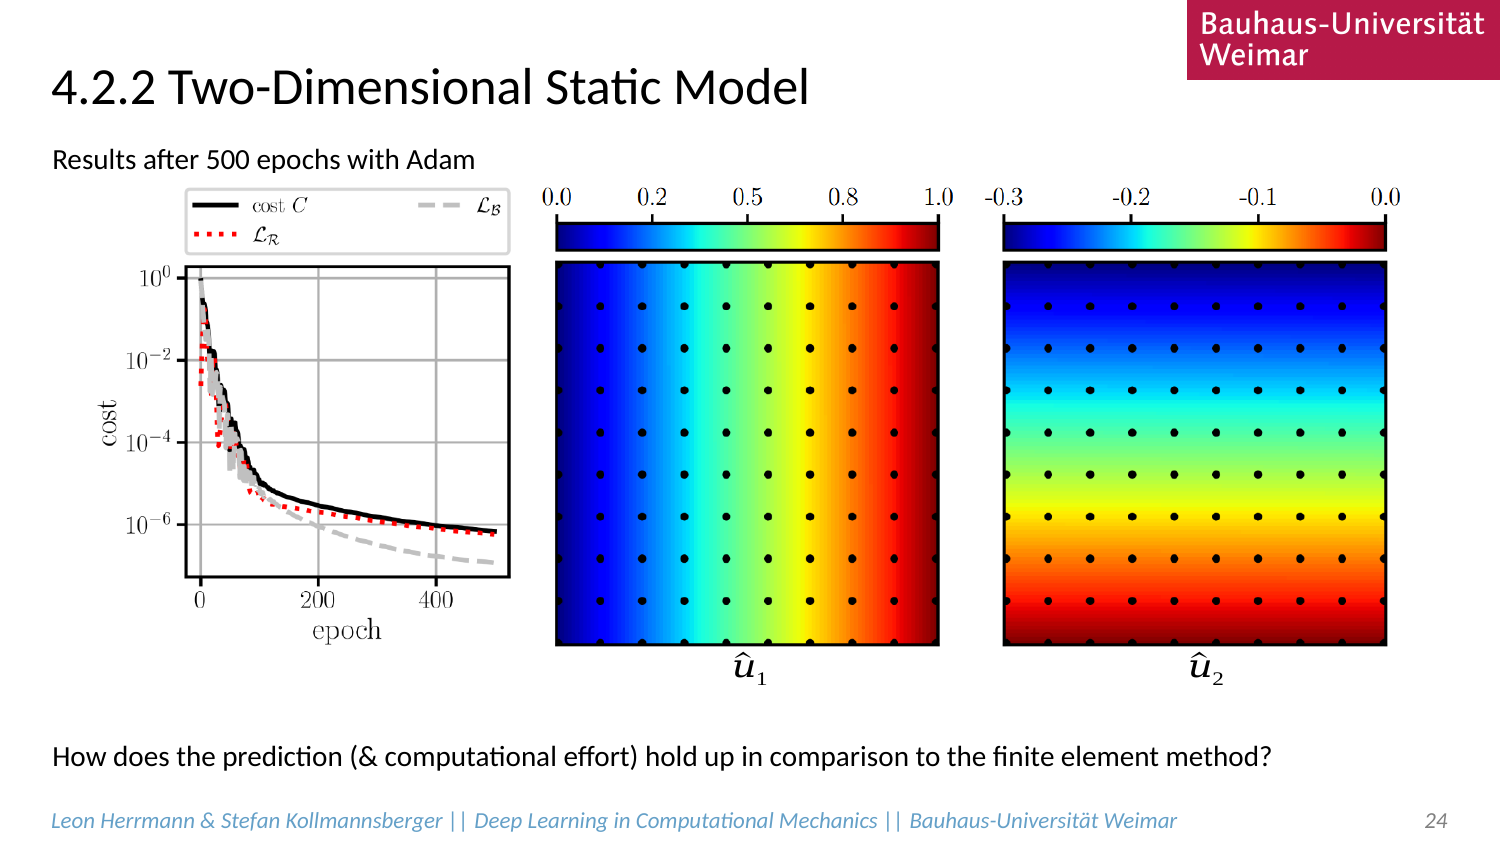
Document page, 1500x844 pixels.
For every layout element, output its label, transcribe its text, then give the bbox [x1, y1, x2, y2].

list Results after 500 epochs with Adam How does the prediction (& computational effort) hold up in comparison to the finite element method? [52, 135, 1449, 787]
title 4.2.2 Two-Dimensional Static Model [50, 48, 1189, 114]
picture [1187, 0, 1500, 80]
picture [88, 173, 1412, 661]
slide_number 24 [1311, 796, 1448, 842]
footer Leon Herrmann & Stefan Kollmannsberger || Deep Learning in Computational Mechanics || Bauhaus-Universität Weimar [51, 796, 1311, 842]
